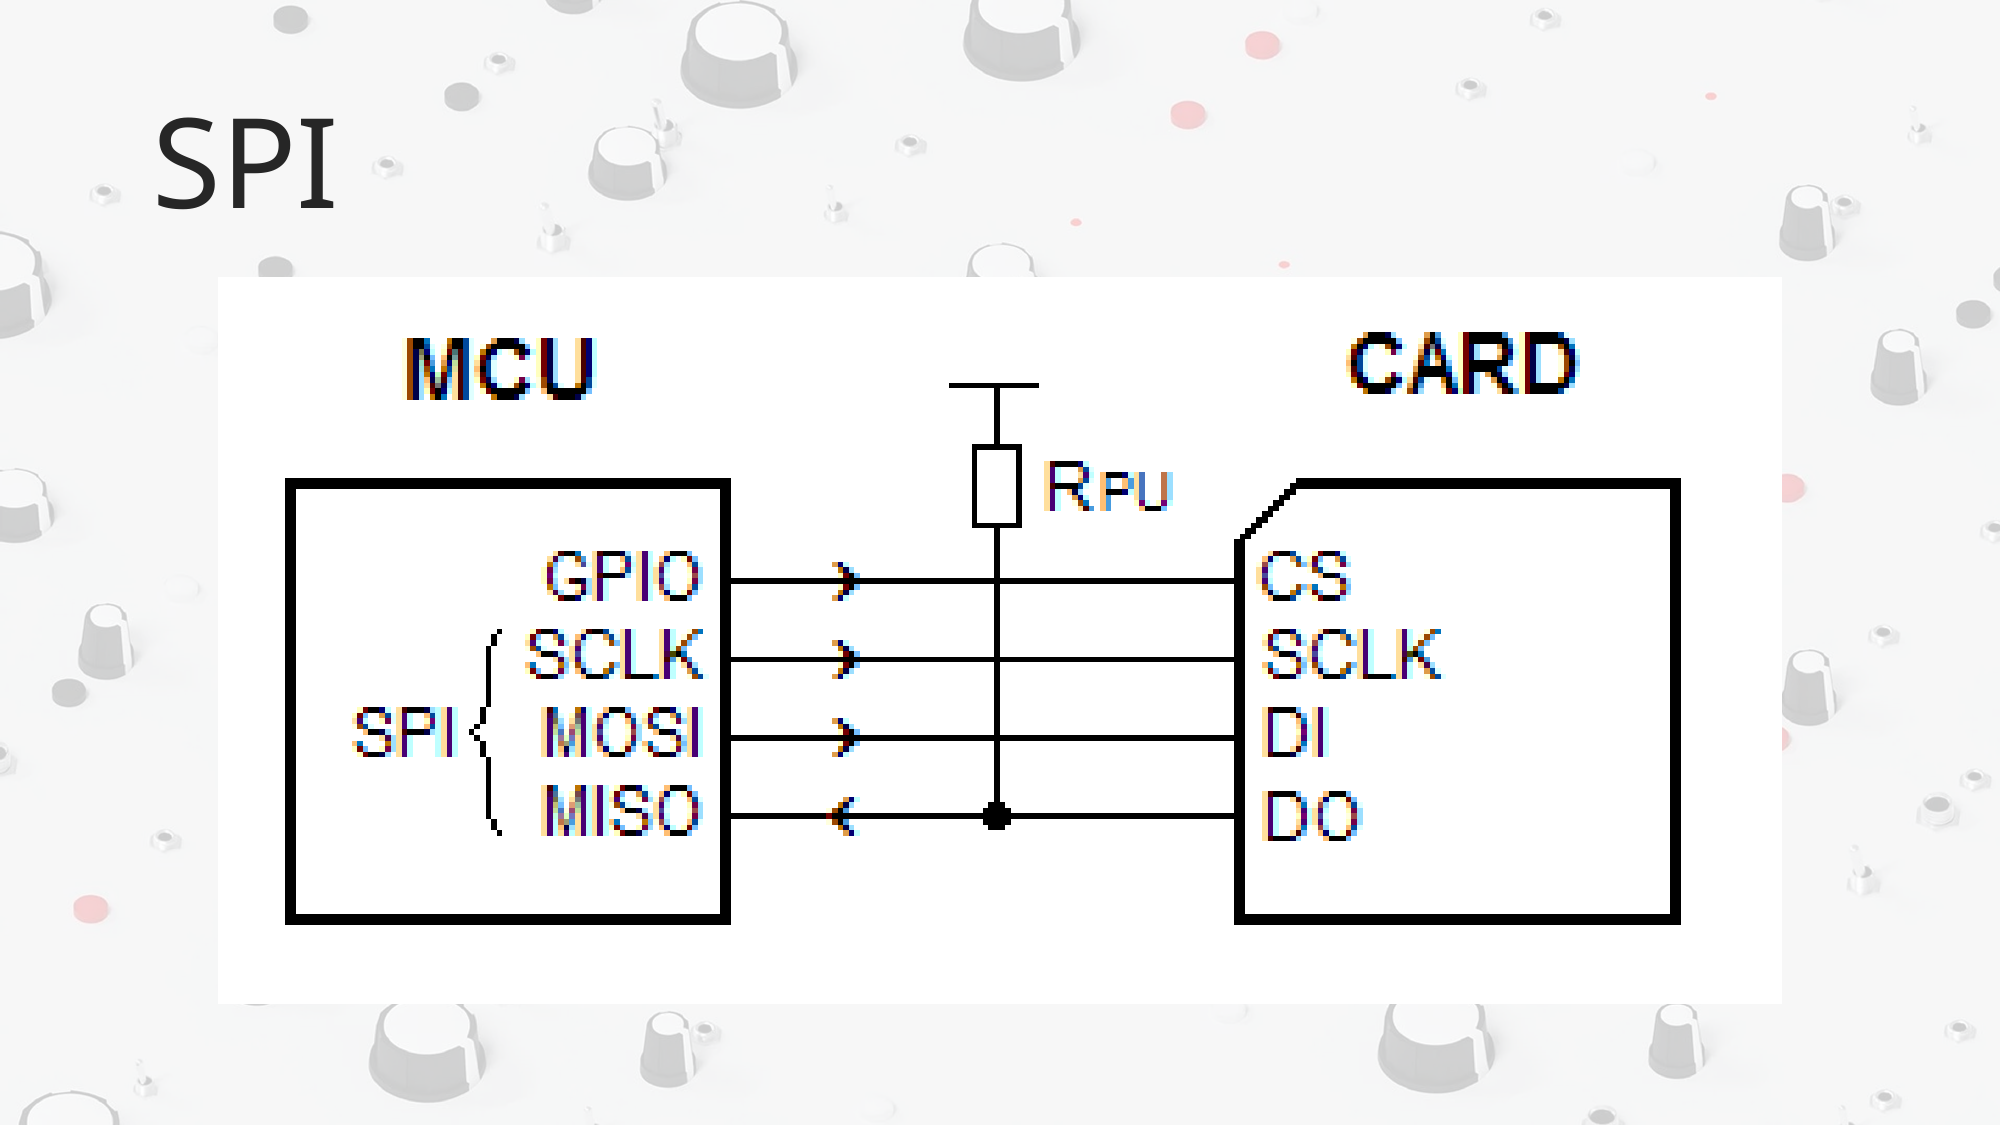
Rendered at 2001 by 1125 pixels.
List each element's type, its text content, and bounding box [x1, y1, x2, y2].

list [217, 276, 1783, 1004]
title SPI [137, 59, 1863, 278]
